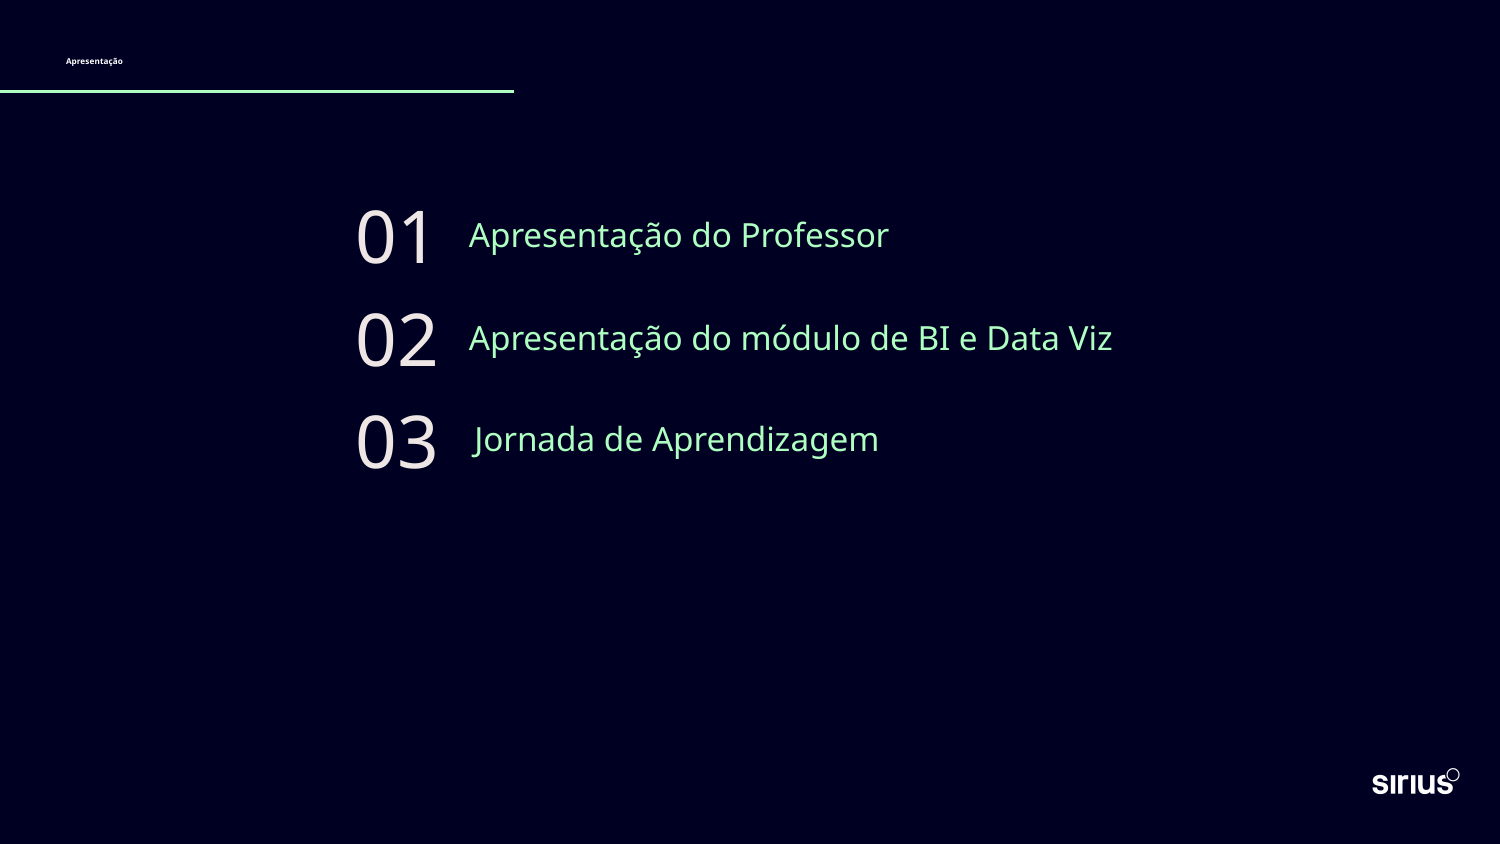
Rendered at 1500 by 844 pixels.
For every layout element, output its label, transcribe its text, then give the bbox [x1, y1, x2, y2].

text_box 01 [134, 149, 454, 251]
text_box Jornada de Aprendizagem [459, 382, 1374, 494]
text_box 03 [134, 353, 454, 525]
title Apresentação [51, 40, 646, 81]
text_box 02 [134, 251, 454, 353]
text_box Apresentação do módulo de BI e Data Viz [454, 298, 1369, 376]
picture [1367, 765, 1465, 798]
text_box Apresentação do Professor [454, 196, 1369, 273]
